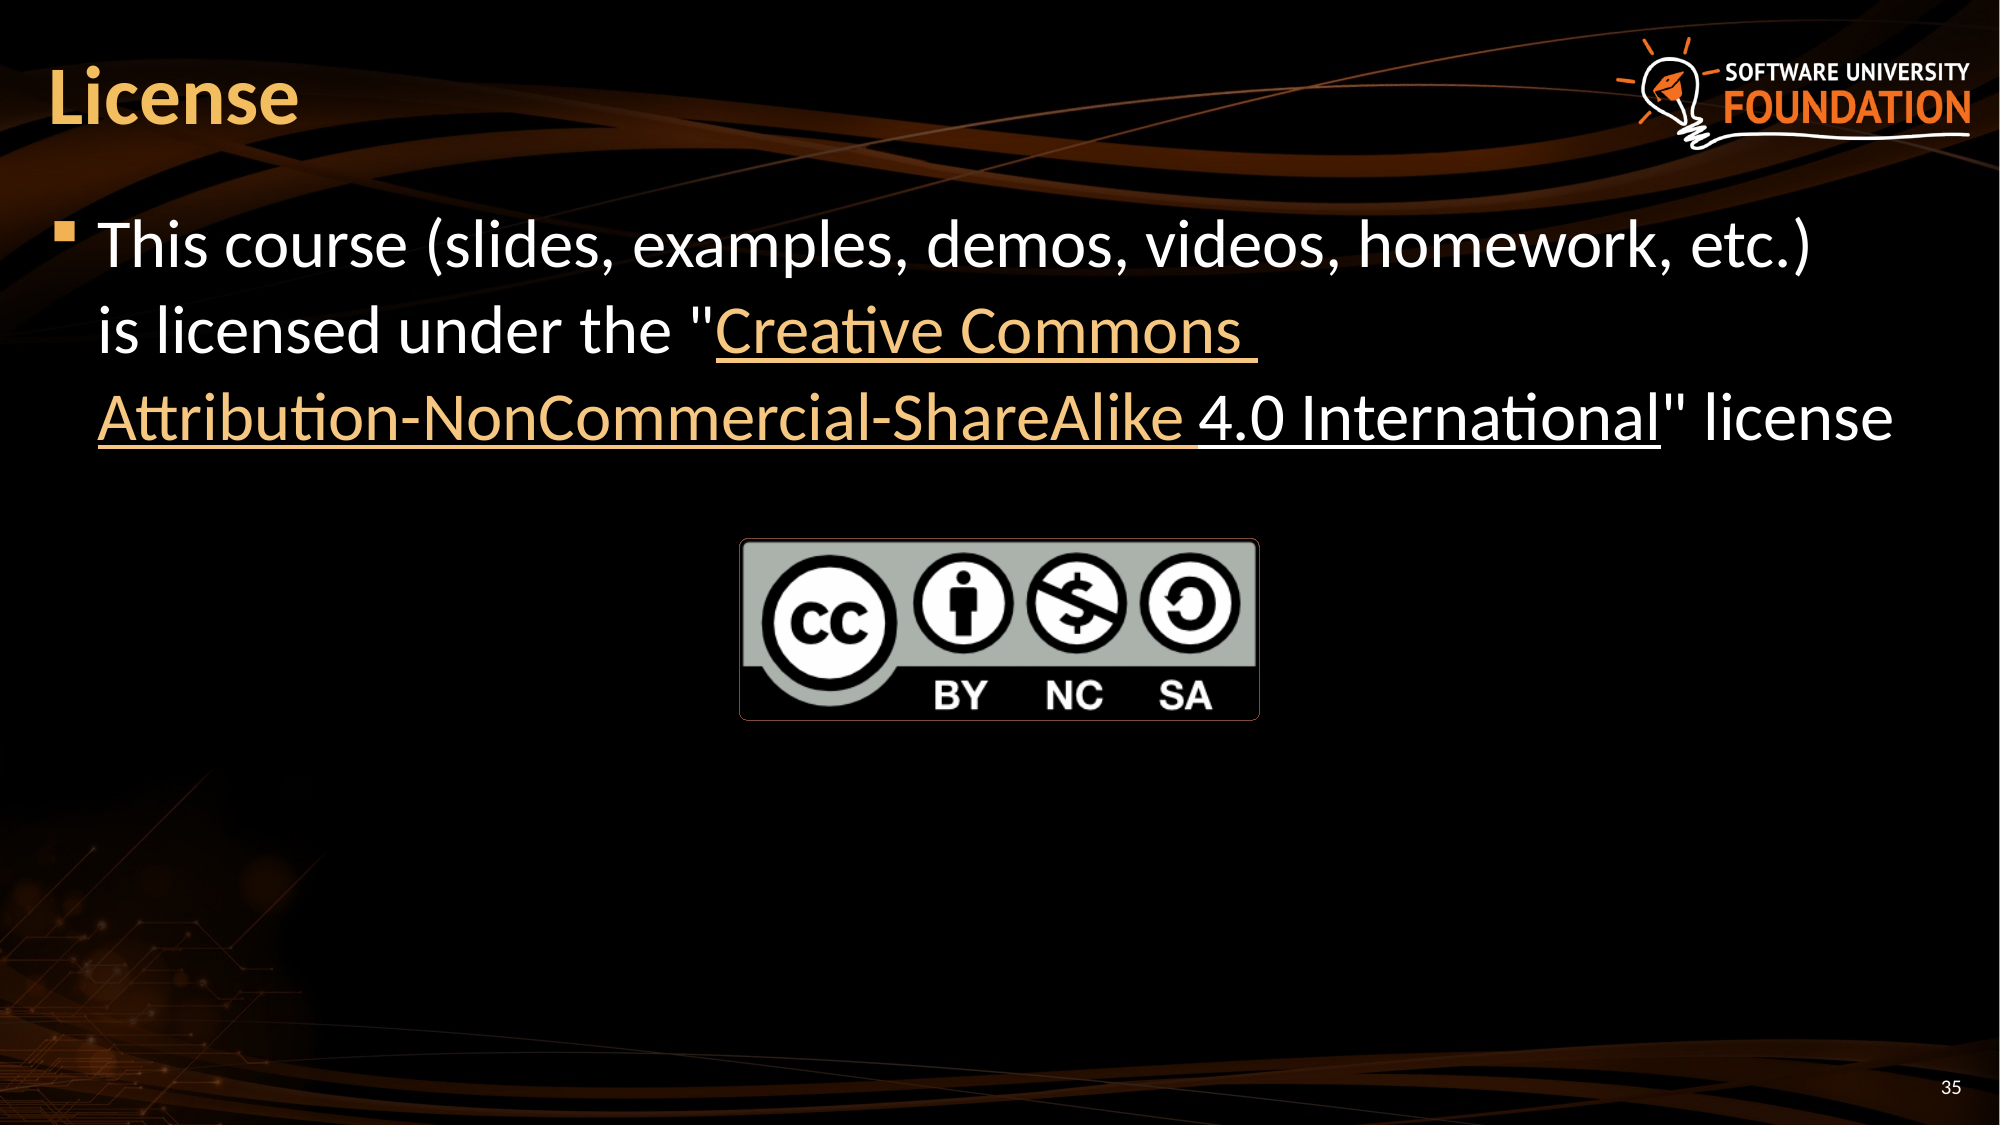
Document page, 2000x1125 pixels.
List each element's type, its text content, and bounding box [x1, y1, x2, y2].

slide_number 35 [1897, 1070, 1968, 1103]
title License [30, 6, 1602, 189]
list This course (slides, examples, demos, videos, homework, etc.) is licensed under the "Creative Commons Attribution-NonCommercial-ShareAlike 4.0 International" license [31, 188, 1968, 484]
picture [0, 0, 2000, 1125]
